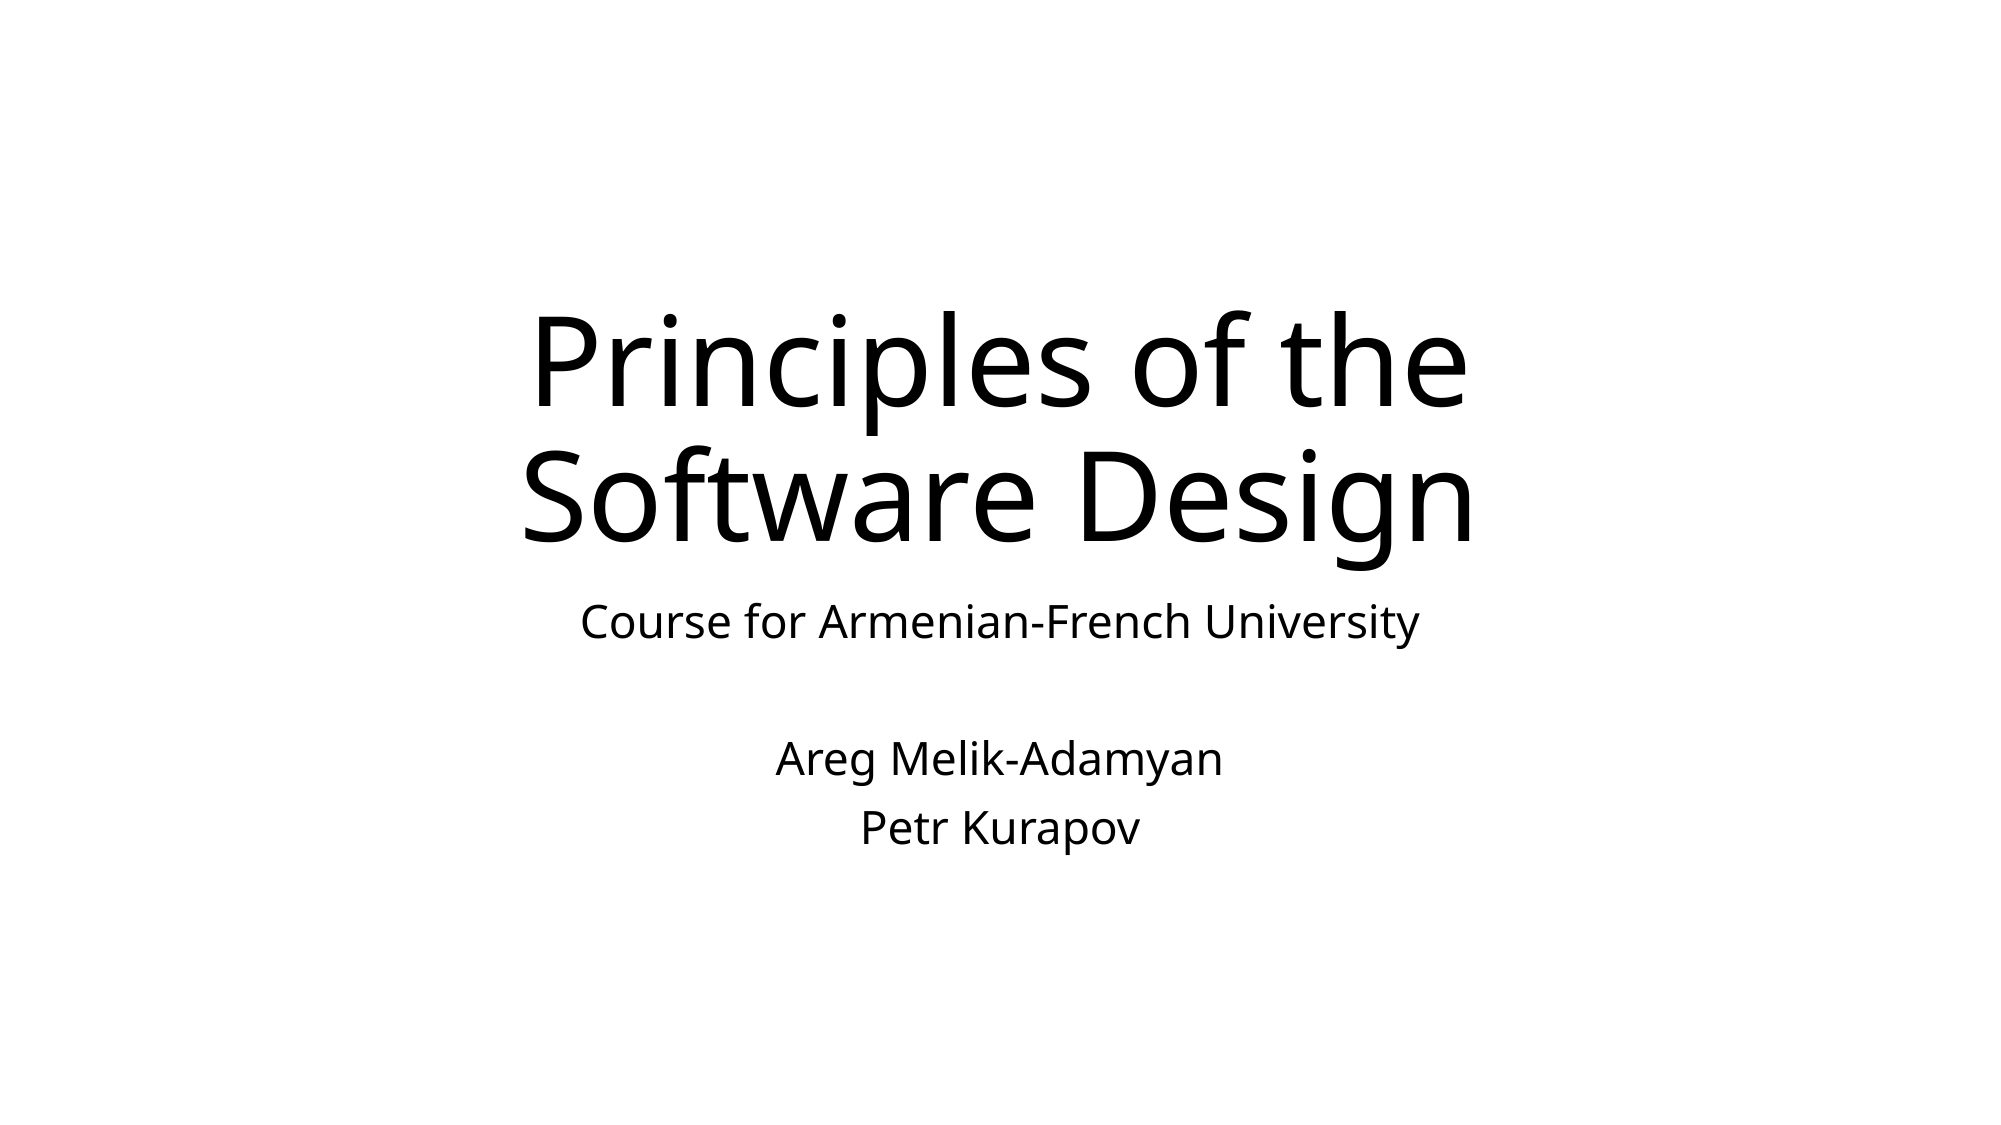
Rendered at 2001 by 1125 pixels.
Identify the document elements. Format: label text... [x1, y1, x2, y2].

title Principles of the Software Design [249, 184, 1750, 576]
subtitle Course for Armenian-French University Areg Melik-Adamyan Petr Kurapov [249, 590, 1750, 863]
